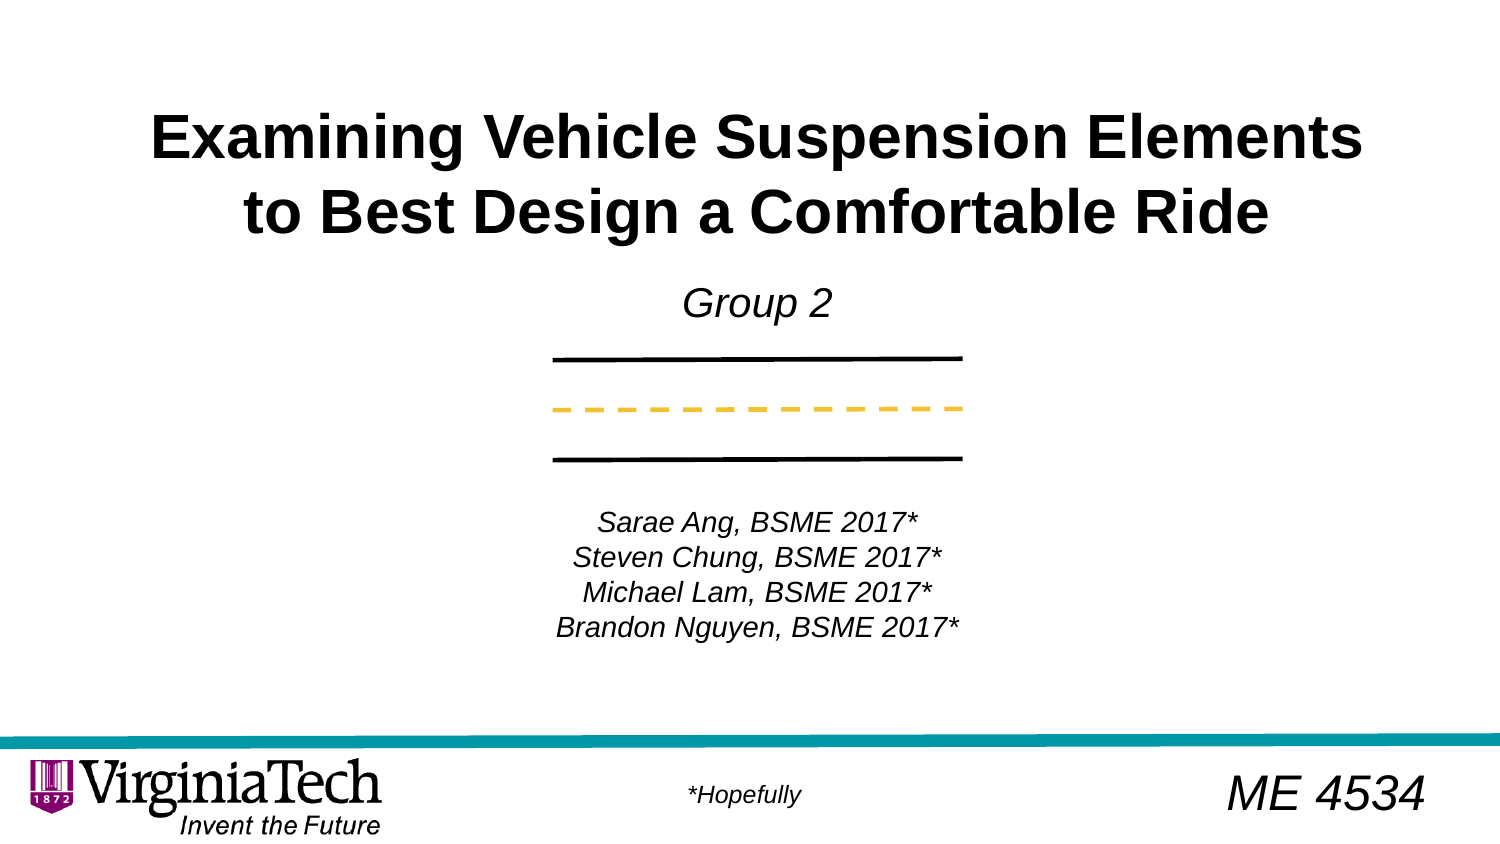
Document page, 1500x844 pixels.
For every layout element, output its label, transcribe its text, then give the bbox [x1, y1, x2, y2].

title ME 4534 [1211, 745, 1500, 752]
text_box *Hopefully [671, 763, 843, 829]
title Examining Vehicle Suspension Elements to Best Design a Comfortable Ride [123, 90, 1392, 260]
subtitle Group 2 Sarae Ang, BSME 2017* Steven Chung, BSME 2017* Michael Lam, BSME 2017* Brandon Nguyen, BSME 2017* [58, 260, 1457, 728]
text_box [658, 752, 1500, 844]
picture [0, 749, 419, 844]
